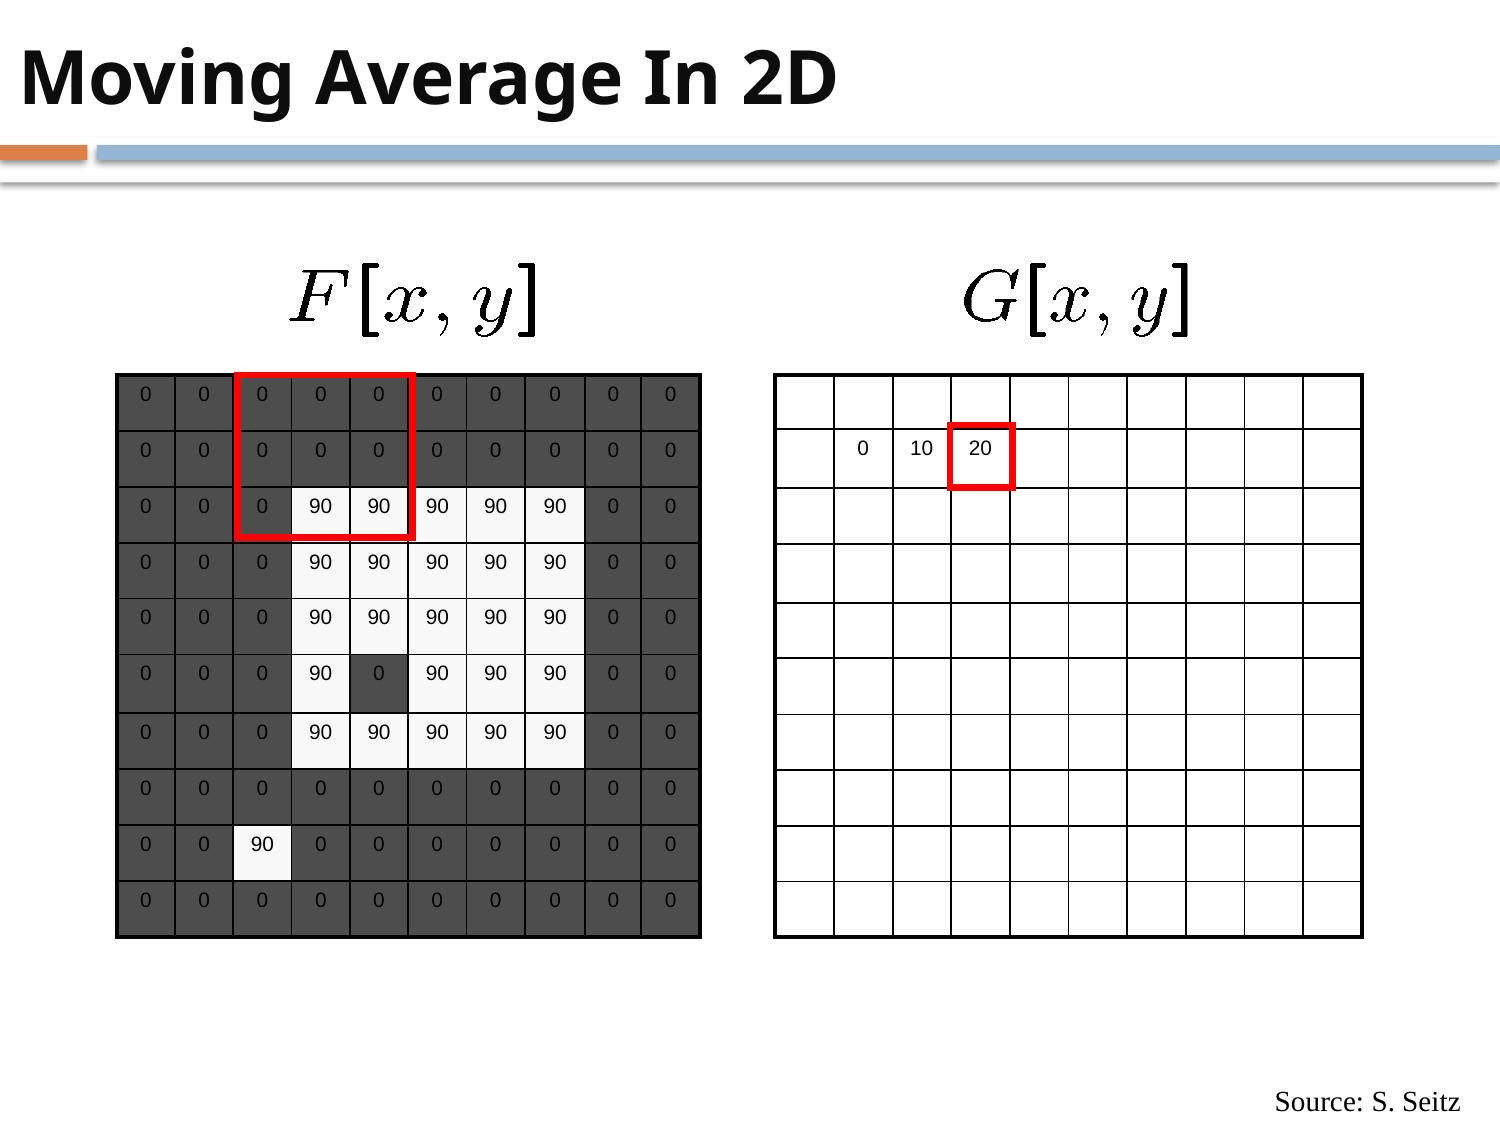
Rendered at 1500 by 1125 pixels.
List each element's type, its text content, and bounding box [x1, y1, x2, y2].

table_cell 90 [467, 488, 524, 542]
table_cell 90 [351, 538, 407, 542]
table_cell 0 [234, 770, 291, 824]
table_cell 0 [467, 432, 524, 486]
picture [962, 262, 1188, 338]
table_cell [835, 604, 892, 657]
table_cell 90 [409, 488, 466, 542]
table_cell [835, 715, 892, 769]
table_cell [1128, 604, 1185, 657]
table_cell [777, 827, 833, 881]
table_cell [894, 489, 950, 543]
table_cell 90 [351, 714, 407, 768]
table_header 0 [526, 377, 584, 430]
table_cell [1011, 545, 1068, 602]
table_cell 0 [586, 882, 640, 935]
table_cell 0 [642, 714, 698, 768]
table_cell [1245, 771, 1302, 825]
table_cell 90 [292, 714, 349, 768]
table_cell [777, 882, 833, 935]
table_cell [1128, 715, 1185, 769]
table_cell 0 [234, 544, 291, 598]
table_cell [1011, 882, 1068, 935]
table_cell 90 [292, 655, 349, 712]
table_cell [1128, 545, 1185, 602]
table_header 0 [119, 377, 174, 430]
table_cell [1304, 430, 1360, 487]
table_cell 0 [119, 544, 174, 598]
table_cell 0 [119, 882, 174, 935]
table_cell [894, 659, 950, 714]
table_cell 0 [642, 544, 698, 598]
table_cell [894, 604, 950, 657]
table_header [1245, 377, 1302, 428]
table_cell 0 [835, 430, 892, 487]
table_cell [1245, 545, 1302, 602]
table_cell [1187, 489, 1244, 543]
table_cell 0 [351, 770, 407, 824]
table_cell [1069, 715, 1126, 769]
table_cell 0 [176, 714, 232, 768]
table_cell 0 [409, 826, 466, 880]
table_cell [1128, 430, 1185, 487]
table_cell 90 [292, 599, 349, 654]
text_box [949, 424, 1013, 488]
table_cell [952, 659, 1009, 714]
table_cell [835, 882, 892, 935]
table_cell [952, 604, 1009, 657]
table_cell 90 [234, 826, 291, 880]
table_cell 0 [586, 826, 640, 880]
table_cell 0 [234, 714, 291, 768]
table_cell 90 [351, 544, 407, 598]
table_cell [1069, 604, 1126, 657]
table_cell 90 [526, 488, 584, 542]
table_cell [1304, 882, 1360, 935]
table_cell 0 [292, 770, 349, 824]
table_cell [1187, 827, 1244, 881]
table_cell 0 [176, 770, 232, 824]
table_cell 0 [176, 544, 232, 598]
table_cell 0 [292, 882, 349, 935]
table_cell [1304, 659, 1360, 714]
table_cell [1245, 659, 1302, 714]
table_header [777, 377, 833, 428]
table_cell 90 [467, 655, 524, 712]
table_cell 90 [409, 599, 466, 654]
picture [287, 262, 539, 338]
table_cell [1304, 545, 1360, 602]
table_cell 90 [292, 538, 349, 542]
table_cell 0 [642, 599, 698, 654]
table_cell [1304, 489, 1360, 543]
table_cell 0 [586, 655, 640, 712]
table_cell 0 [234, 599, 291, 654]
table_cell 0 [586, 599, 640, 654]
table_header 0 [176, 377, 232, 430]
table_cell 0 [176, 599, 232, 654]
table_cell 90 [467, 544, 524, 598]
table_cell [894, 545, 950, 602]
table_cell 0 [176, 432, 232, 486]
table_cell [894, 715, 950, 769]
table_cell [1245, 604, 1302, 657]
table_cell [952, 771, 1009, 825]
table_cell 0 [409, 882, 466, 935]
table_cell 0 [467, 882, 524, 935]
table_cell 0 [351, 826, 407, 880]
table_cell [777, 604, 833, 657]
table_cell [1187, 715, 1244, 769]
table_cell 0 [642, 655, 698, 712]
table_cell 0 [176, 826, 232, 880]
table_cell [1069, 771, 1126, 825]
table_cell 0 [119, 826, 174, 880]
table_cell 0 [176, 655, 232, 712]
table_cell [1069, 545, 1126, 602]
table_cell 0 [642, 770, 698, 824]
table_cell [1011, 715, 1068, 769]
table_cell 90 [351, 599, 407, 654]
table_cell 0 [176, 882, 232, 935]
table_cell [1187, 604, 1244, 657]
table_cell [1011, 771, 1068, 825]
table_cell 0 [234, 488, 291, 542]
table_cell [1128, 827, 1185, 881]
table_cell [952, 715, 1009, 769]
table_cell 0 [467, 770, 524, 824]
table_cell 0 [119, 599, 174, 654]
table_cell [777, 771, 833, 825]
table_cell [1304, 827, 1360, 881]
table_cell [1069, 659, 1126, 714]
table_cell 10 [894, 430, 949, 487]
table_cell [952, 882, 1009, 935]
table_header 0 [413, 377, 466, 430]
table_cell 0 [526, 826, 584, 880]
table_cell [952, 489, 1009, 543]
table_cell 90 [526, 655, 584, 712]
table_cell 0 [467, 826, 524, 880]
table_cell [894, 827, 950, 881]
table_cell [777, 430, 833, 487]
table_cell 0 [413, 432, 466, 486]
table_cell [835, 771, 892, 825]
table_header [952, 377, 1009, 424]
table_cell 0 [119, 770, 174, 824]
text_box [237, 374, 413, 538]
table_cell 0 [119, 655, 174, 712]
table_cell [777, 489, 833, 543]
table_cell [1011, 489, 1068, 543]
table_cell [1245, 489, 1302, 543]
table_cell 0 [234, 882, 291, 935]
table_cell 90 [409, 714, 466, 768]
table_cell [1069, 430, 1126, 487]
table_cell 0 [292, 826, 349, 880]
table_cell [1187, 771, 1244, 825]
table_cell 0 [642, 488, 698, 542]
table_cell [894, 882, 950, 935]
table_cell [1128, 659, 1185, 714]
table_cell 0 [119, 488, 174, 542]
table_cell 0 [351, 882, 407, 935]
table_cell 90 [409, 655, 466, 712]
table_cell 0 [351, 655, 407, 712]
table_cell [835, 489, 892, 543]
table_cell [894, 771, 950, 825]
table_header [1128, 377, 1185, 428]
table_cell [1304, 771, 1360, 825]
table_cell 0 [586, 432, 640, 486]
table_cell 90 [409, 544, 466, 598]
table_cell [835, 659, 892, 714]
table_cell [1011, 827, 1068, 881]
table_cell [1069, 882, 1126, 935]
table_cell [1069, 489, 1126, 543]
table_cell [835, 545, 892, 602]
table_cell [1011, 604, 1068, 657]
table_header 0 [586, 377, 640, 430]
table_cell 90 [526, 714, 584, 768]
table_header [835, 377, 892, 428]
title Moving Average In 2D [3, 0, 1500, 150]
table_cell [1011, 659, 1068, 714]
table_cell [777, 659, 833, 714]
table_cell [1128, 882, 1185, 935]
table_cell [1245, 715, 1302, 769]
table_cell 0 [526, 882, 584, 935]
table_cell 0 [586, 770, 640, 824]
table_cell [1013, 430, 1068, 487]
table_cell [1187, 882, 1244, 935]
table_cell [1128, 489, 1185, 543]
table_cell 90 [526, 544, 584, 598]
table_cell 90 [292, 544, 349, 598]
table_cell [1187, 430, 1244, 487]
table_cell [777, 715, 833, 769]
table_header [1011, 377, 1068, 428]
table_cell [1245, 882, 1302, 935]
table_cell [1245, 430, 1302, 487]
table_cell 0 [586, 488, 640, 542]
table_cell [1128, 771, 1185, 825]
table_cell [1069, 827, 1126, 881]
table_header 0 [642, 377, 698, 430]
table_cell 0 [234, 655, 291, 712]
table_cell 0 [119, 714, 174, 768]
table_cell 90 [467, 599, 524, 654]
table_header [1069, 377, 1126, 428]
table_cell [1304, 715, 1360, 769]
table_cell 0 [586, 544, 640, 598]
table_header [894, 377, 950, 428]
table_cell 0 [642, 432, 698, 486]
table_cell 0 [586, 714, 640, 768]
table_cell 0 [526, 770, 584, 824]
table_header [1304, 377, 1360, 428]
table_cell [1187, 545, 1244, 602]
table_cell [1304, 604, 1360, 657]
table_cell 90 [526, 599, 584, 654]
table_cell 0 [176, 488, 232, 542]
table_cell 0 [119, 432, 174, 486]
table_cell 0 [642, 826, 698, 880]
table_cell 0 [409, 770, 466, 824]
table_cell 0 [526, 432, 584, 486]
table_header 0 [467, 377, 524, 430]
table_cell [777, 545, 833, 602]
table_cell 0 [642, 882, 698, 935]
table_cell 90 [467, 714, 524, 768]
table_cell [952, 827, 1009, 881]
table_cell [835, 827, 892, 881]
text_box Source: S. Seitz [1259, 1074, 1476, 1125]
table_cell [952, 545, 1009, 602]
table_header [1187, 377, 1244, 428]
table_cell [1187, 659, 1244, 714]
table_cell [1245, 827, 1302, 881]
